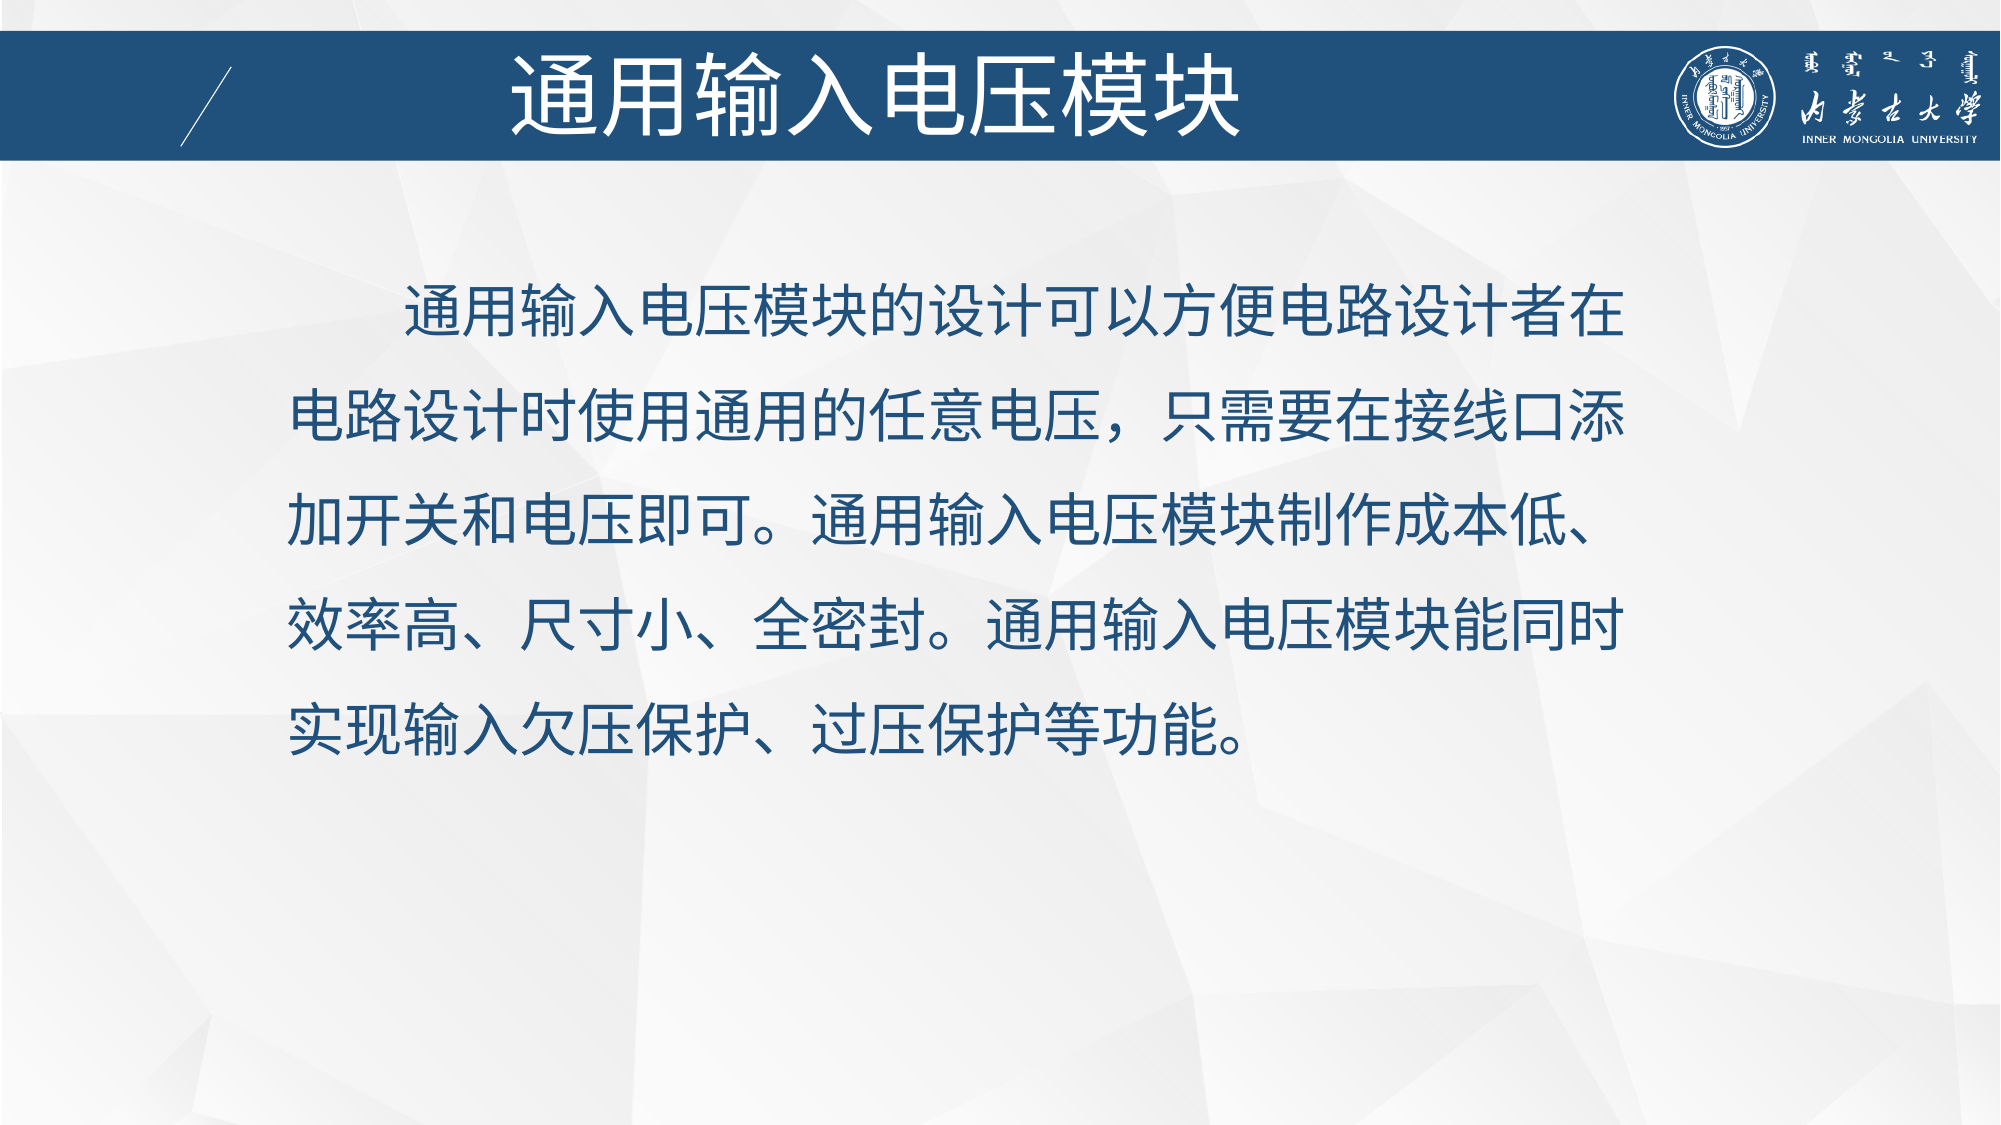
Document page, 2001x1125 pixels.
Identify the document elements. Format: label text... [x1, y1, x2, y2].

text_box 通用输入电压模块的设计可以方便电路设计者在电路设计时使用通用的任意电压，只需要在接线口添加开关和电压即可。通用输入电压模块制作成本低、效率高、尺寸小、全密封。通用输入电压模块能同时实现输入欠压保护、过压保护等功能。 [271, 231, 1650, 771]
list 通用输入电压模块 [102, 42, 1650, 158]
picture [1673, 46, 1986, 150]
picture [0, 0, 2001, 1125]
